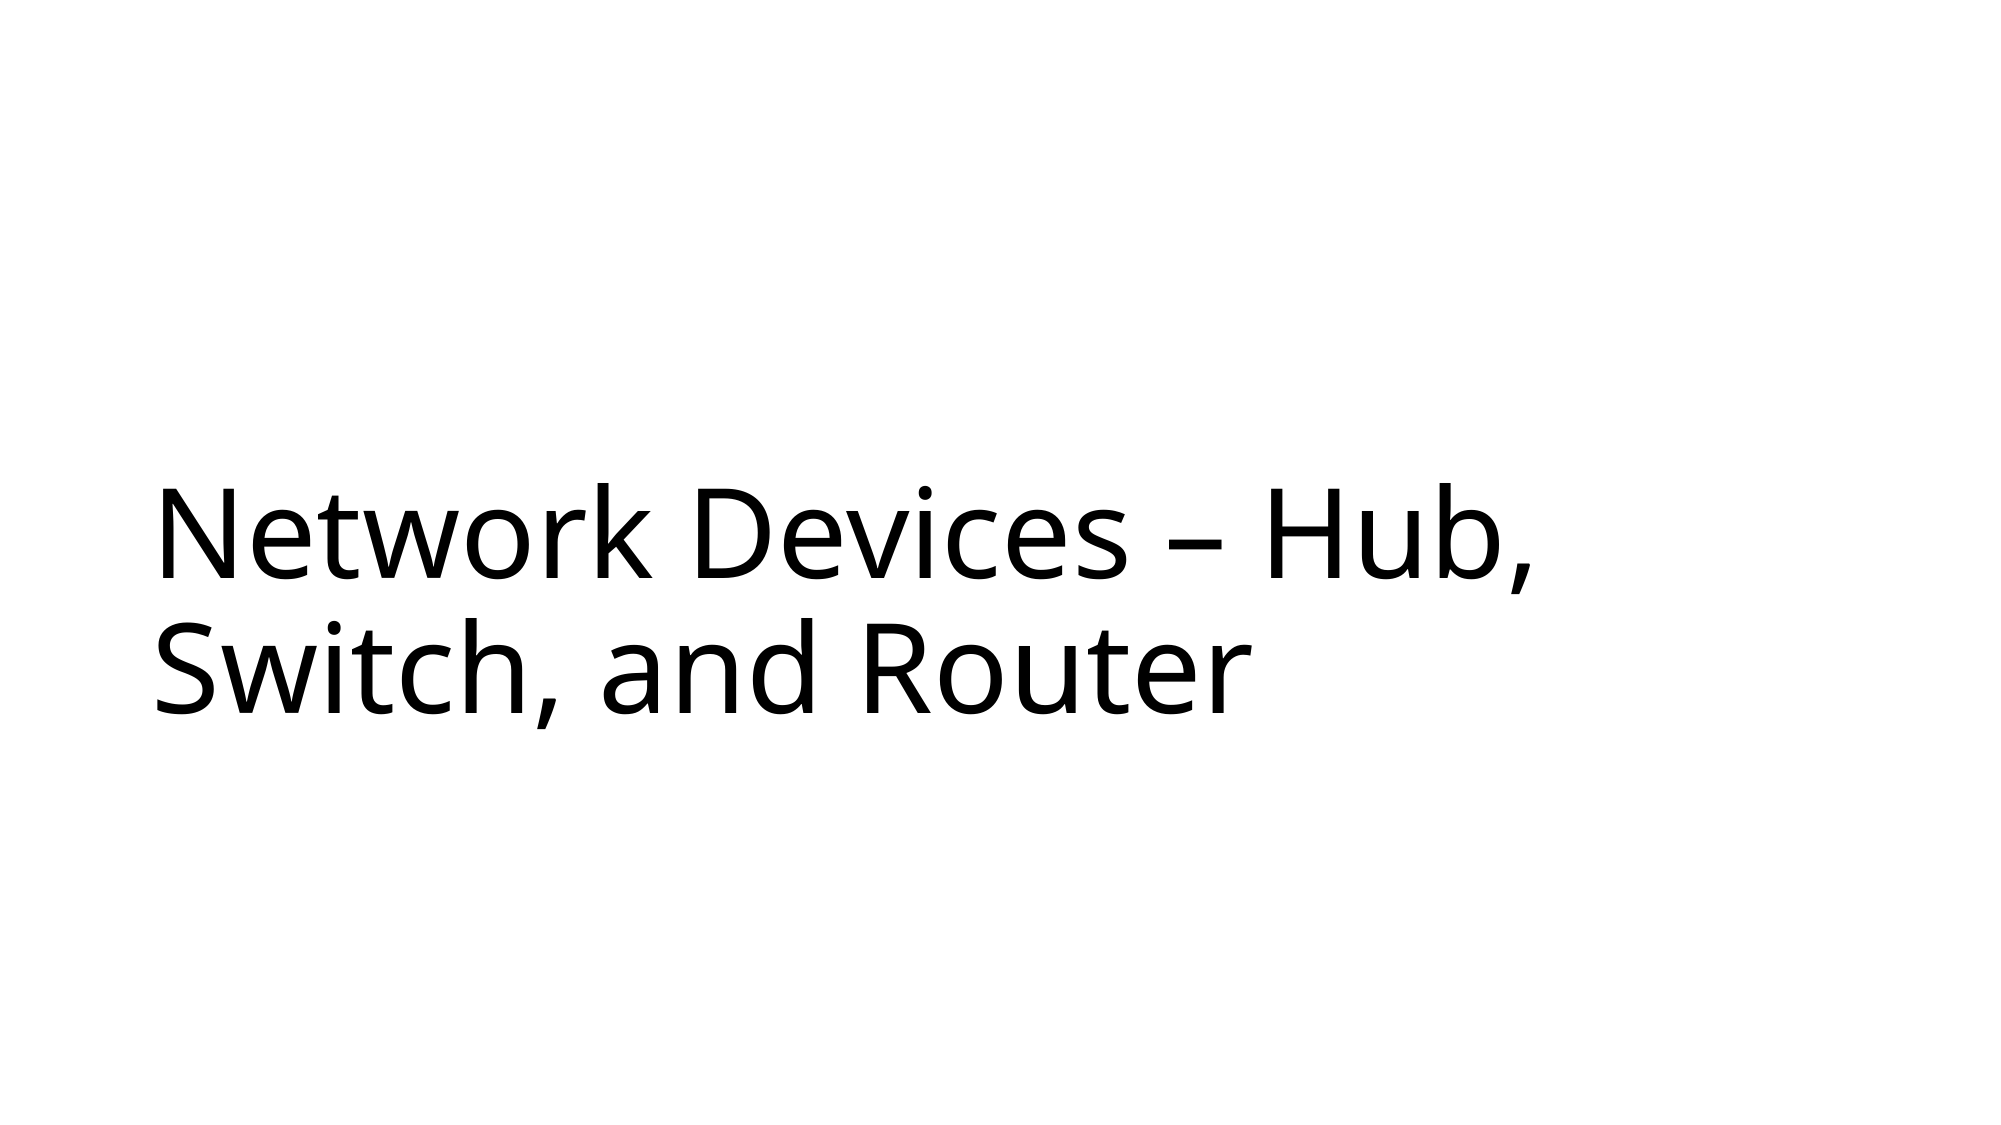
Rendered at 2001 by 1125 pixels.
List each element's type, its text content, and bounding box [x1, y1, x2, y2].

title Network Devices – Hub, Switch, and Router [136, 280, 1862, 749]
